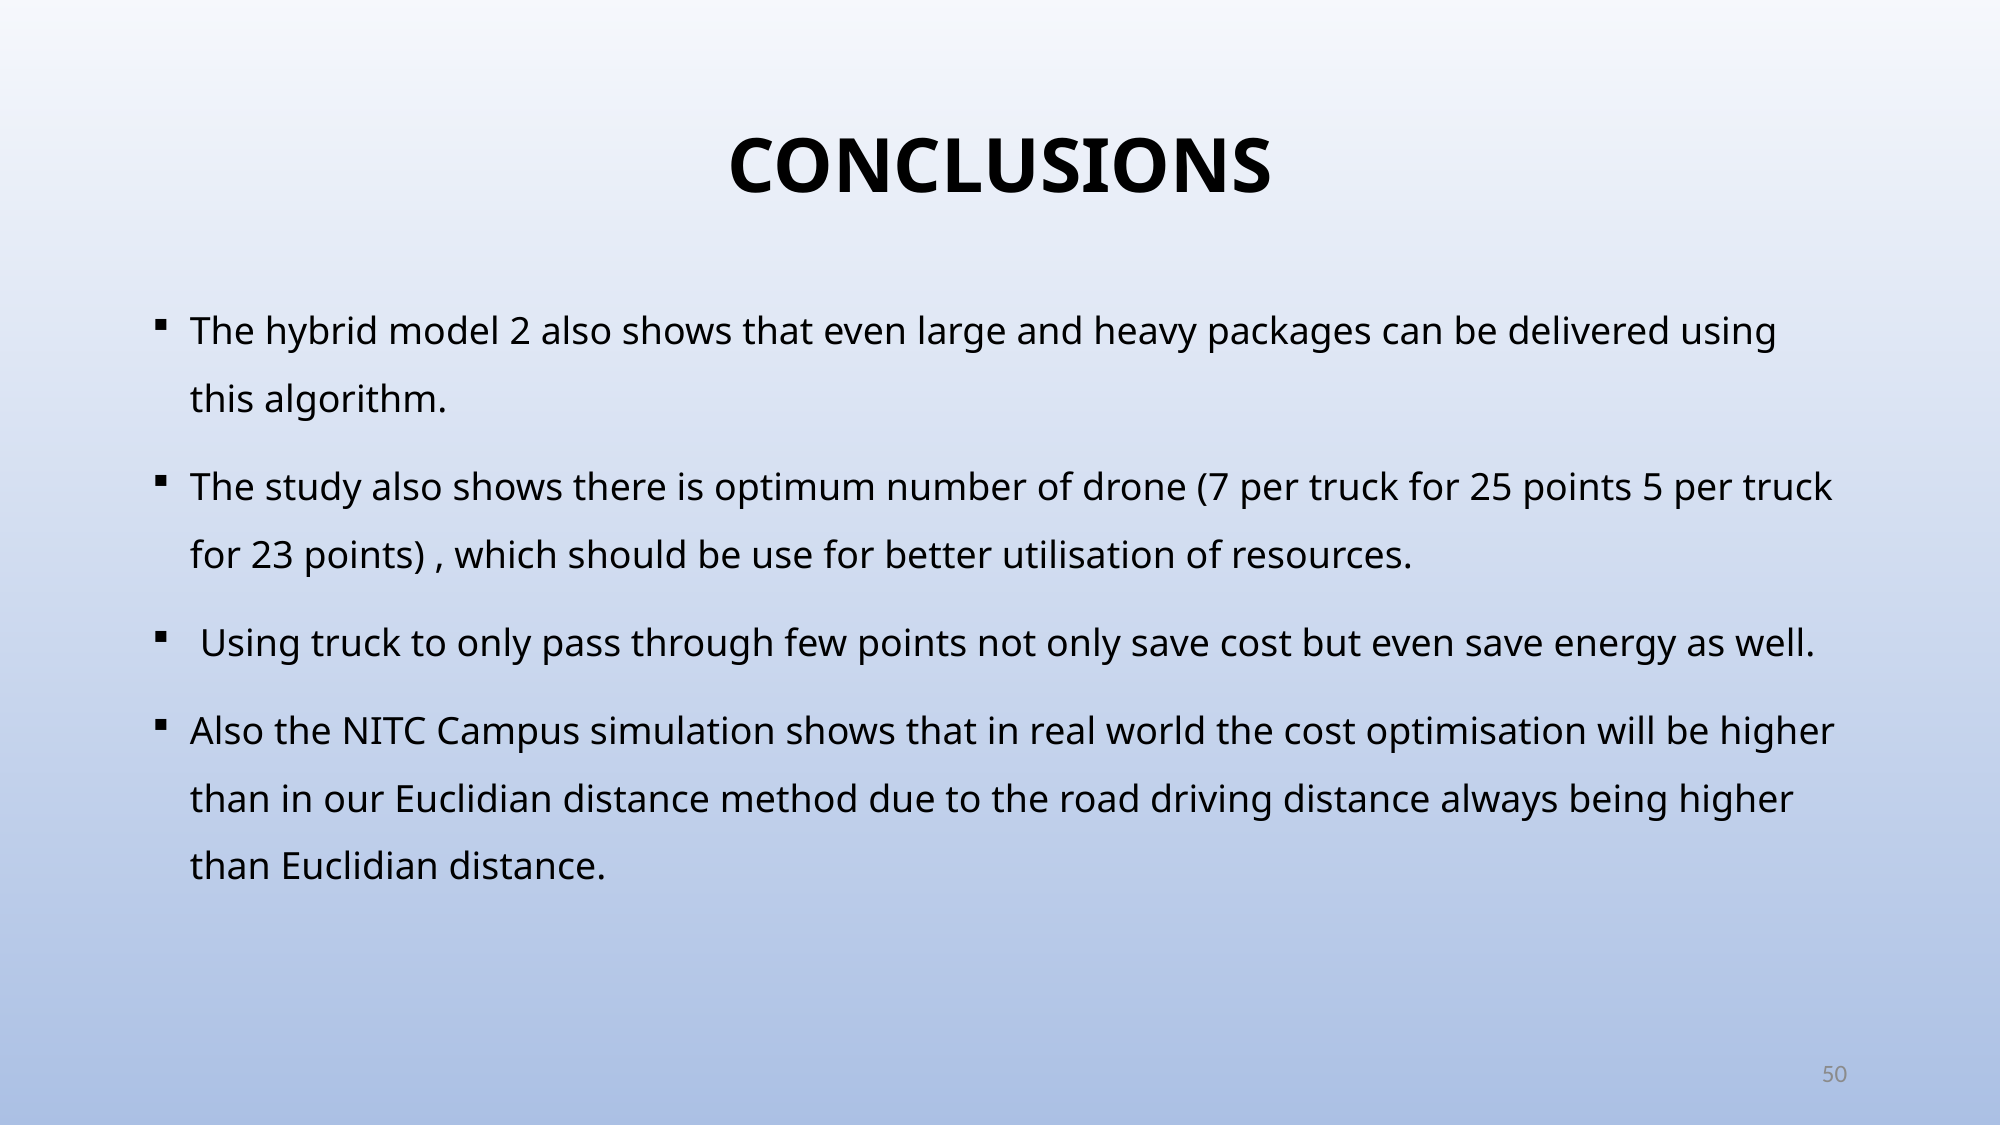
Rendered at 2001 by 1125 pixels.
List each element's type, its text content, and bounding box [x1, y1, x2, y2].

title CONCLUSIONS [137, 59, 1863, 277]
list The hybrid model 2 also shows that even large and heavy packages can be delivered using this algorithm. The study also shows there is optimum number of drone (7 per truck for 25 points 5 per truck for 23 points) , which should be use for better utilisation of resources. Using truck to only pass through few points not only save cost but even save energy as well. Also the NITC Campus simulation shows that in real world the cost optimisation will be higher than in our Euclidian distance method due to the road driving distance always being higher than Euclidian distance. [137, 277, 1863, 992]
slide_number 50 [1412, 1042, 1863, 1103]
